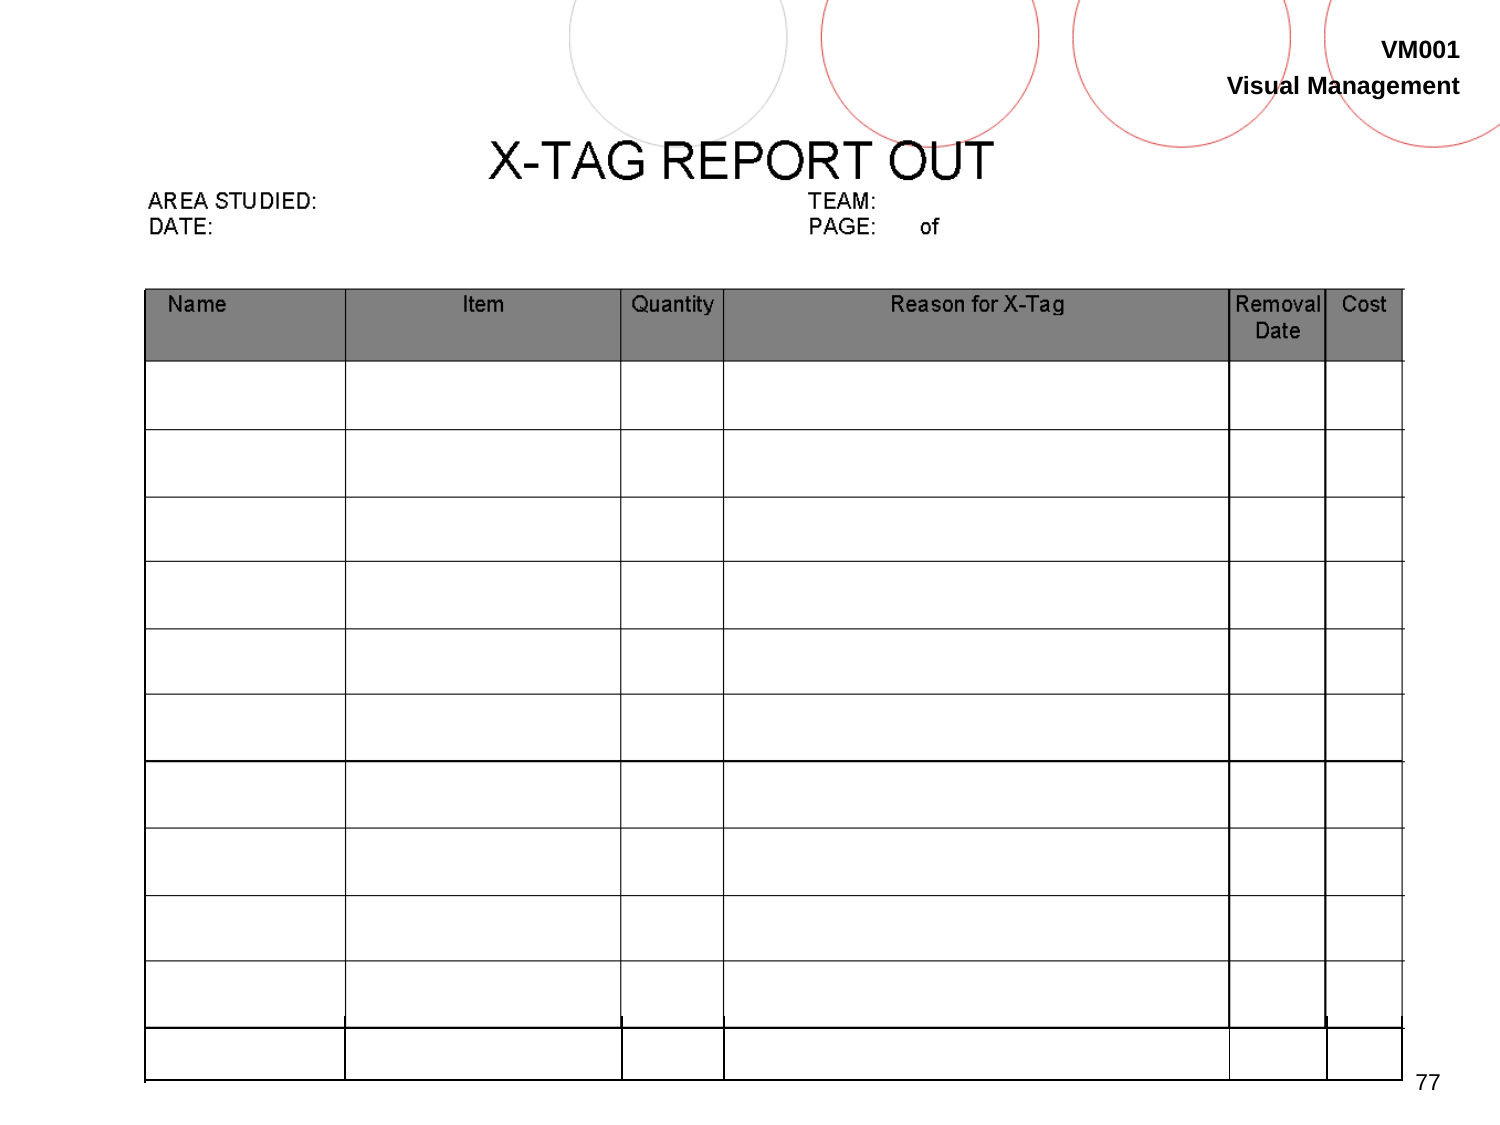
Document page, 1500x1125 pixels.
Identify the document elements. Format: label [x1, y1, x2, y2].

picture [568, 0, 1500, 127]
text_box [144, 127, 1500, 1084]
